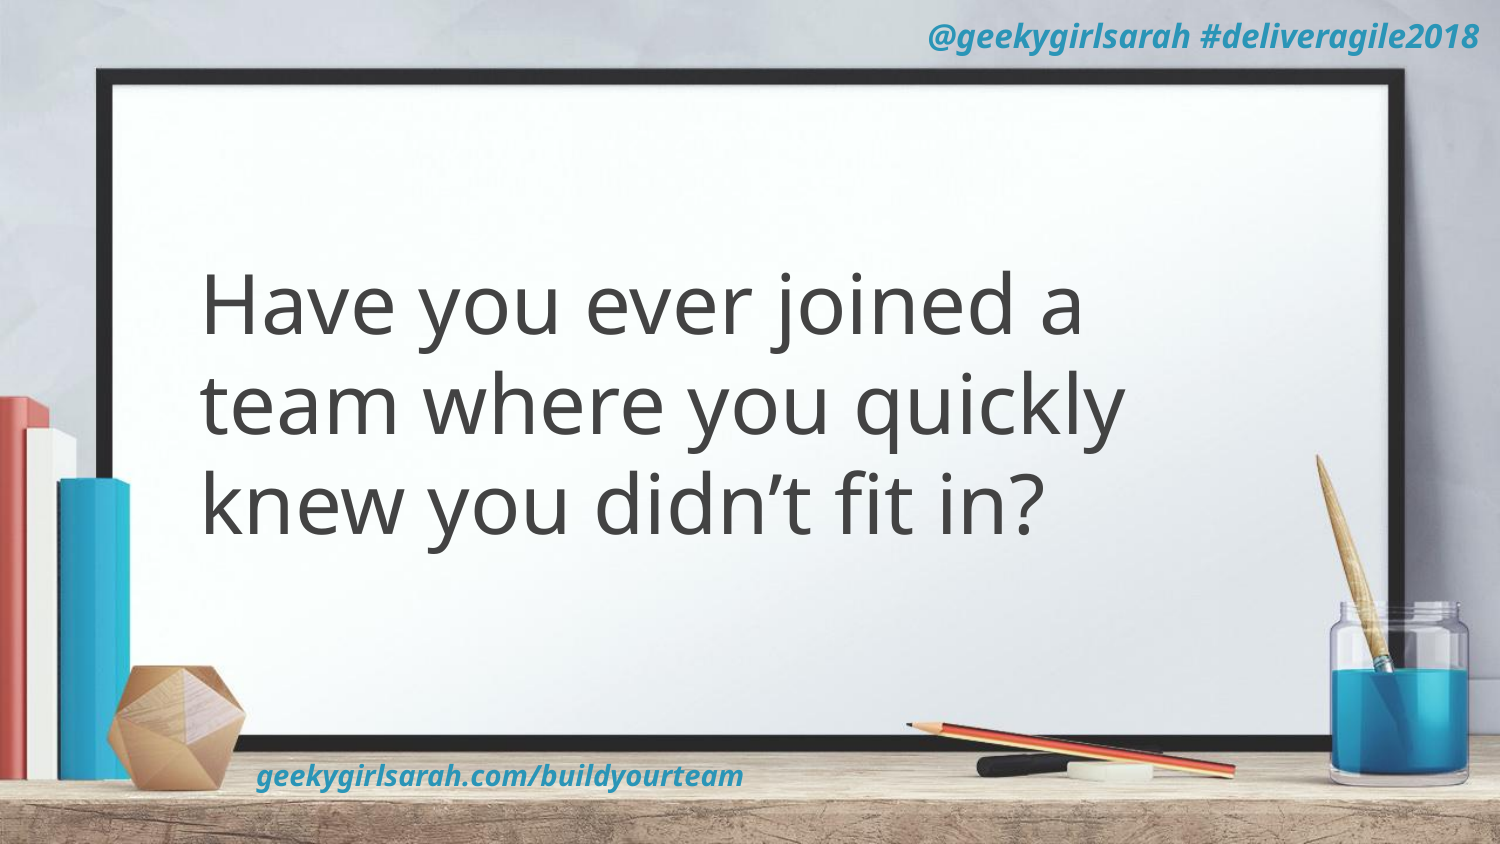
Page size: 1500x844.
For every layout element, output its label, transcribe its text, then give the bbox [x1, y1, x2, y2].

list Have you ever joined a team where you quickly knew you didn’t fit in? [172, 235, 1324, 680]
picture [0, 0, 1500, 844]
